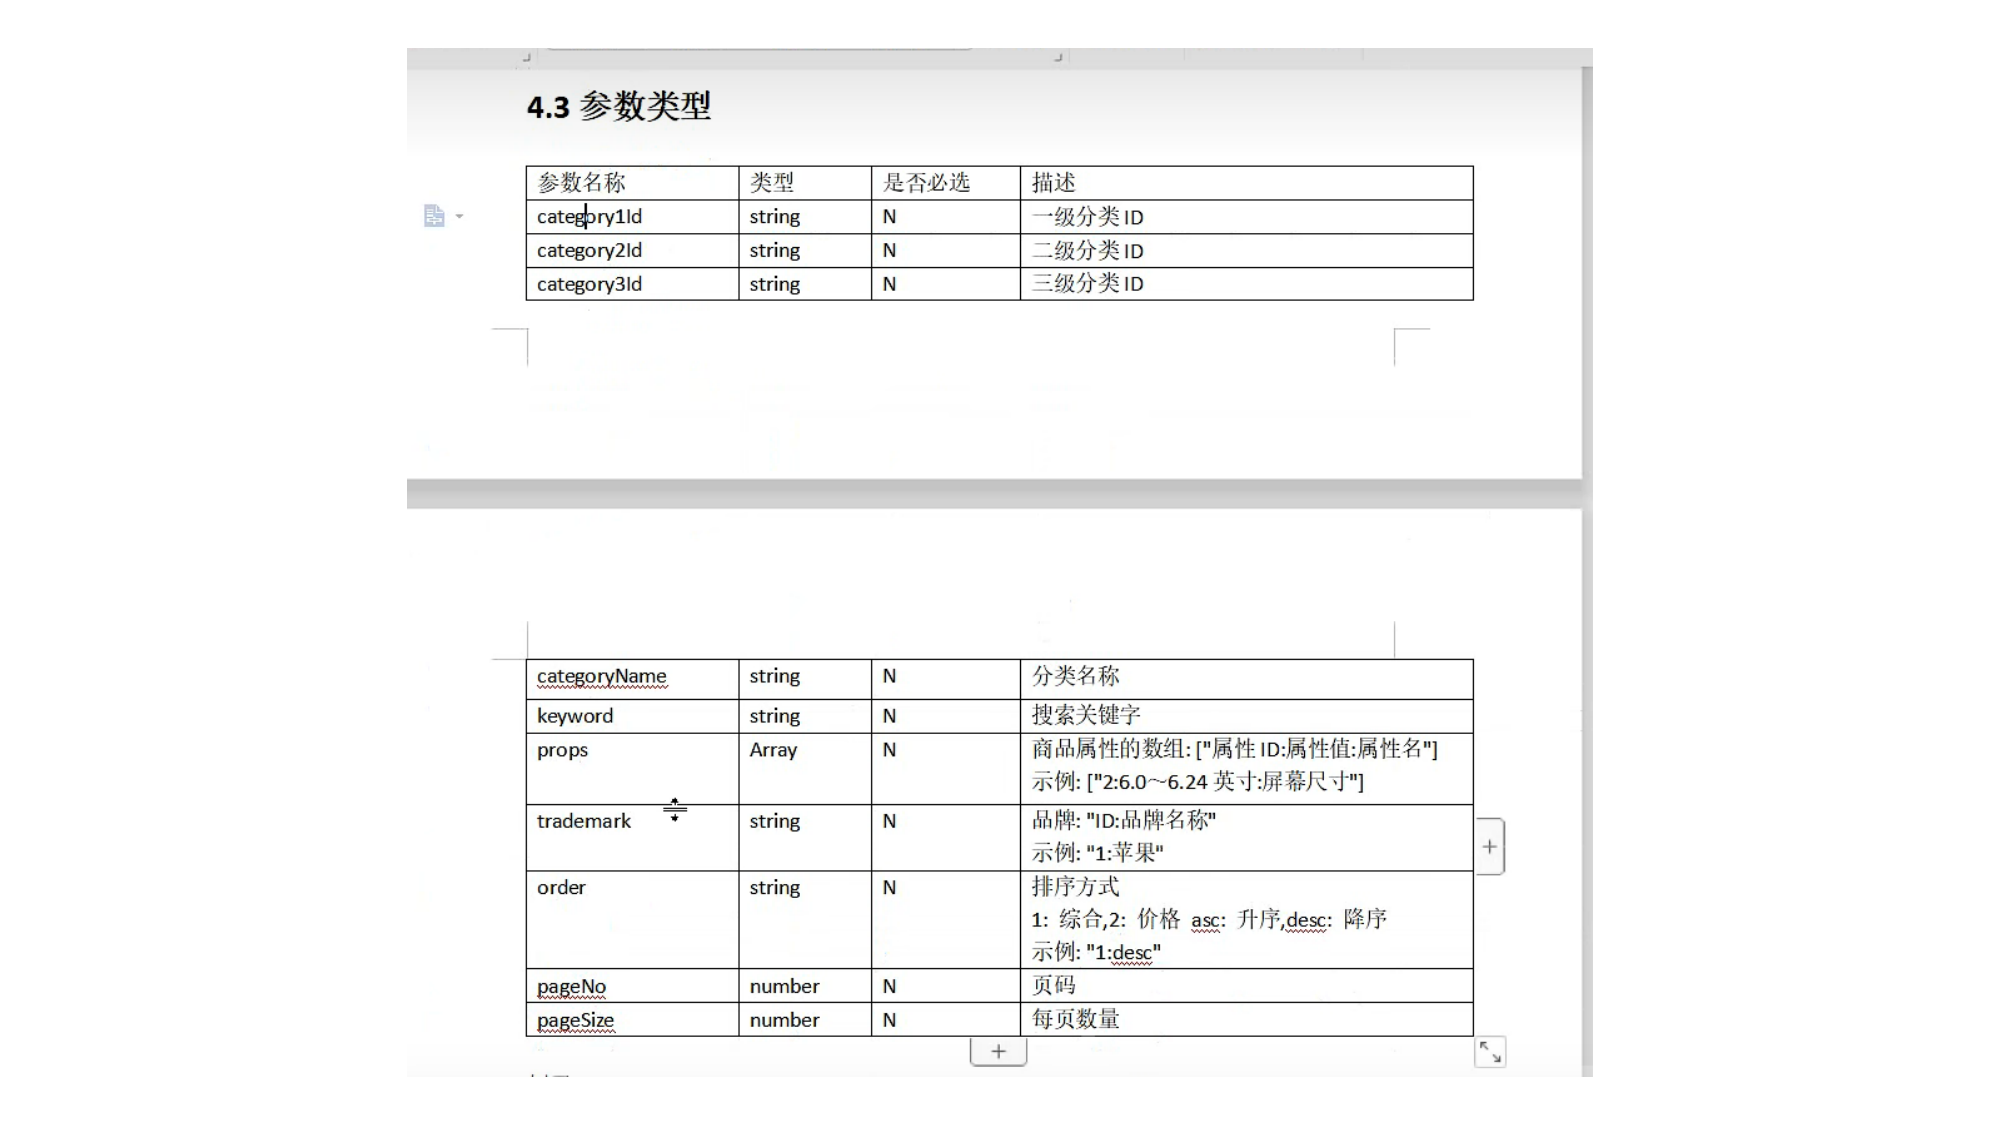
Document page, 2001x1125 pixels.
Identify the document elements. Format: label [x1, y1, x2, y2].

picture [407, 48, 1593, 1077]
